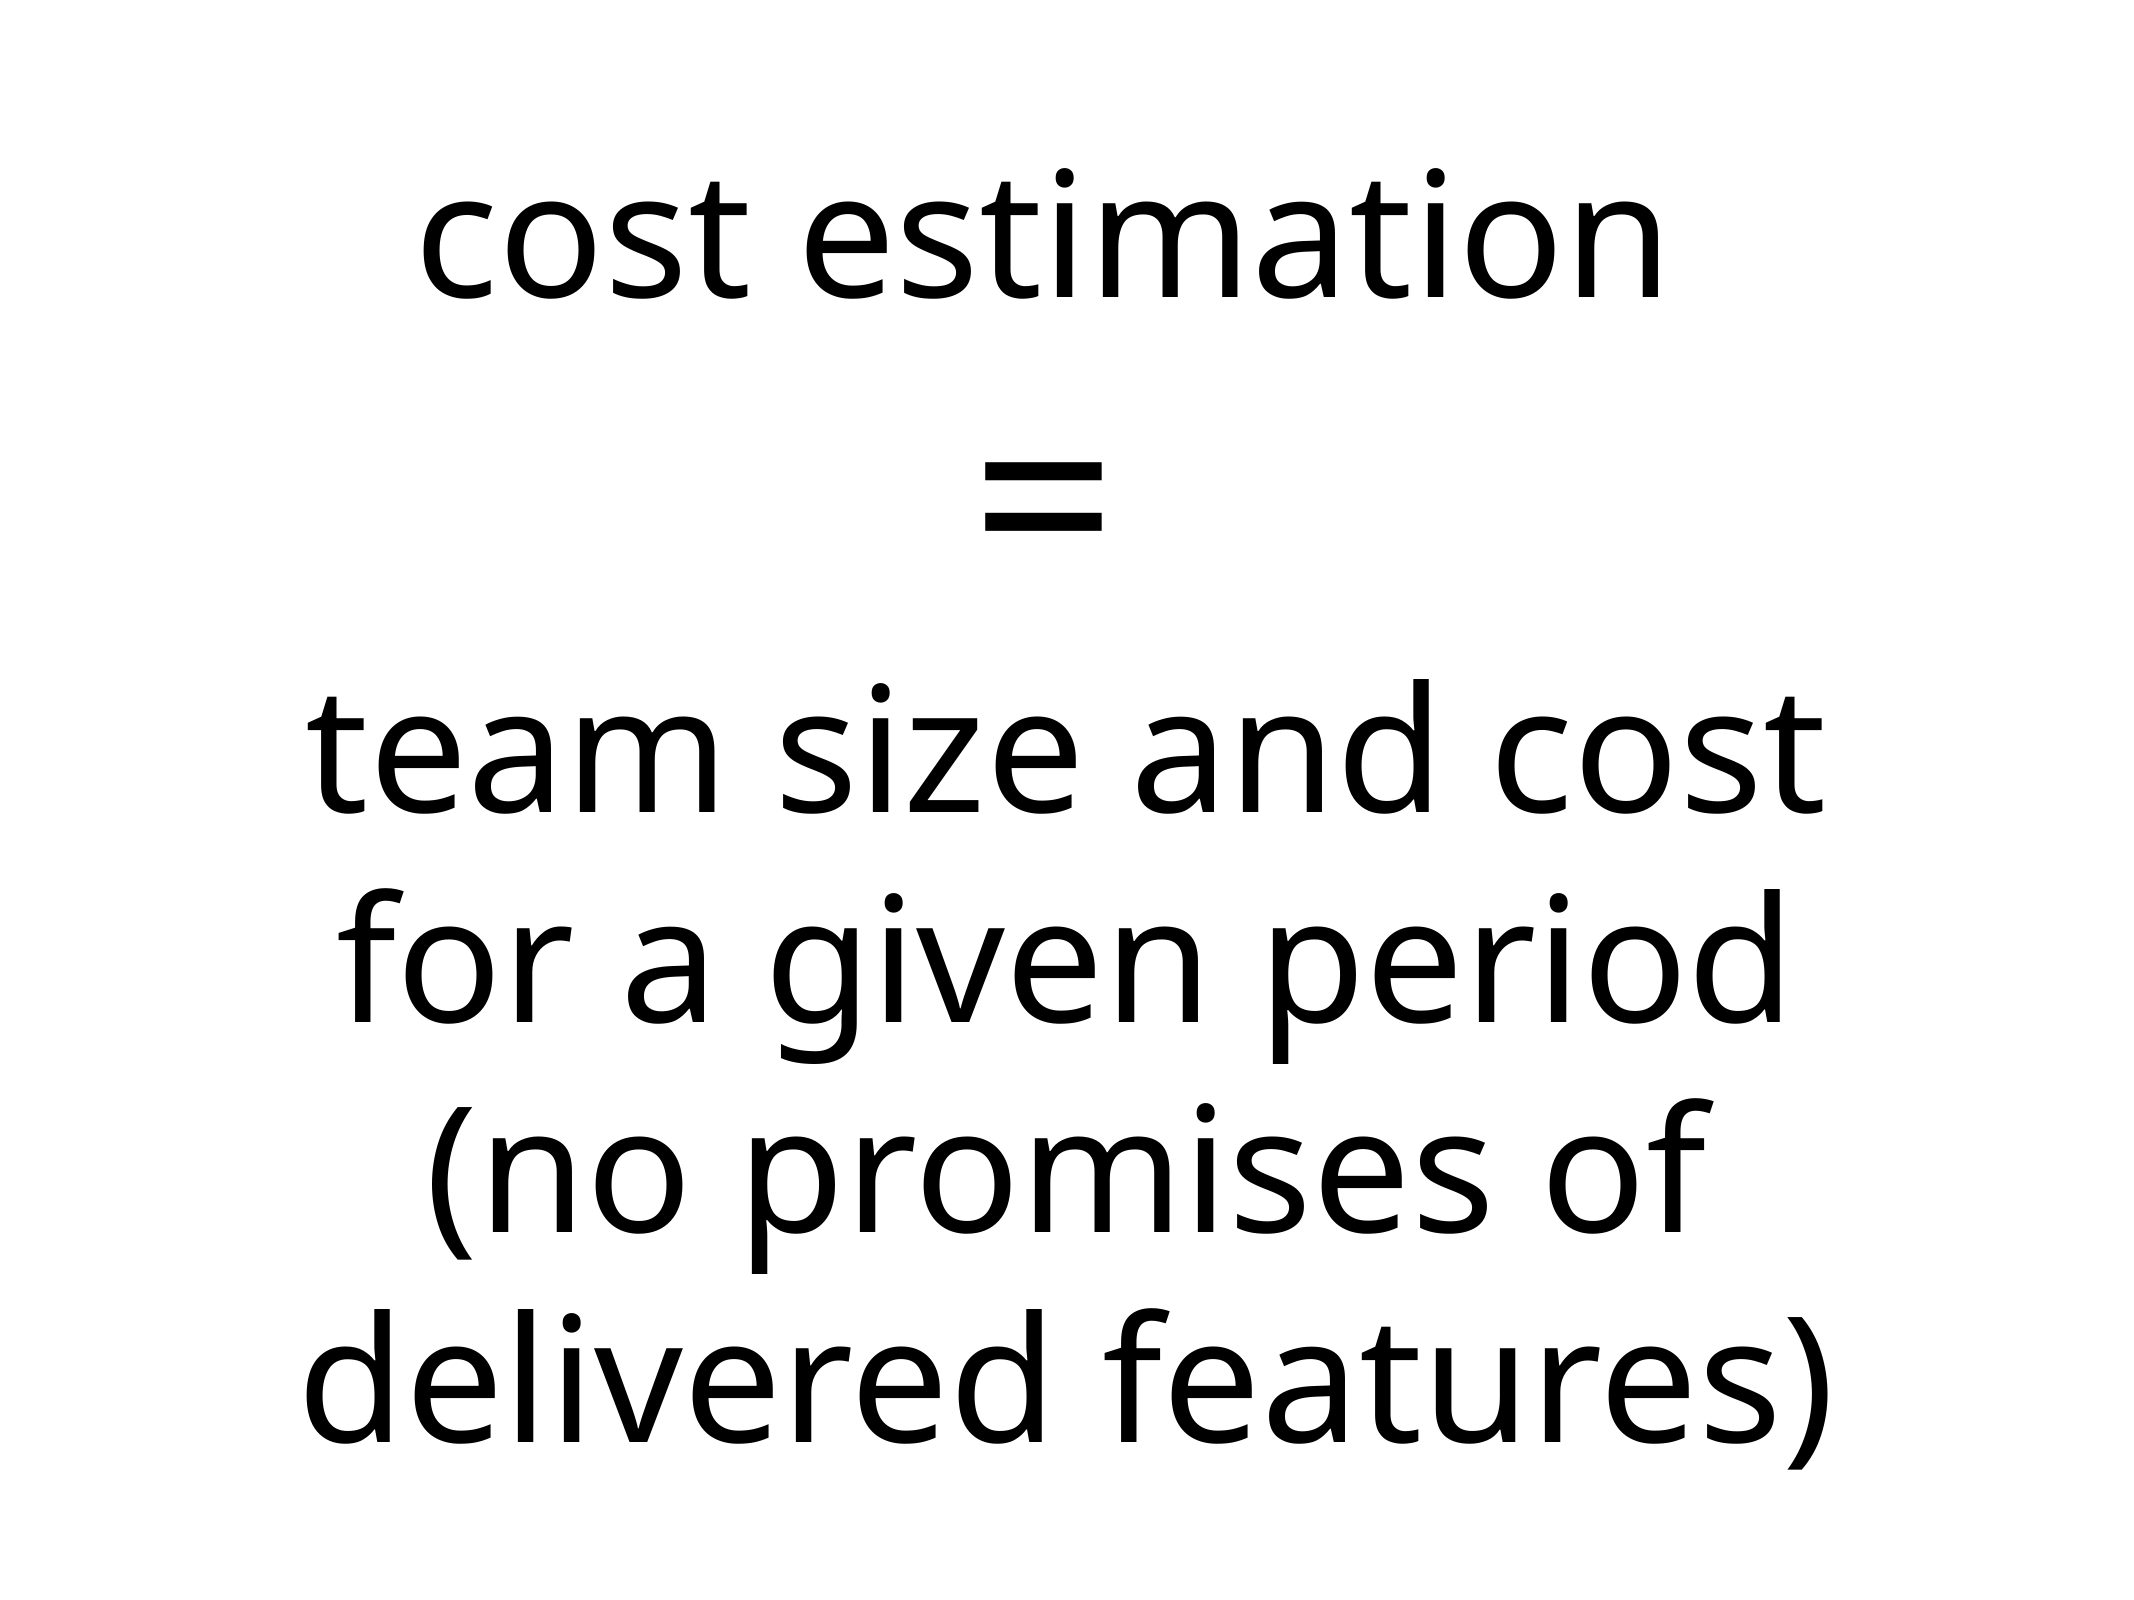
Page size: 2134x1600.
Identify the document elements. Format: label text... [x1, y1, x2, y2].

title cost estimation = team size and cost for a given period (no promises of delivered features) [207, 153, 1926, 1447]
